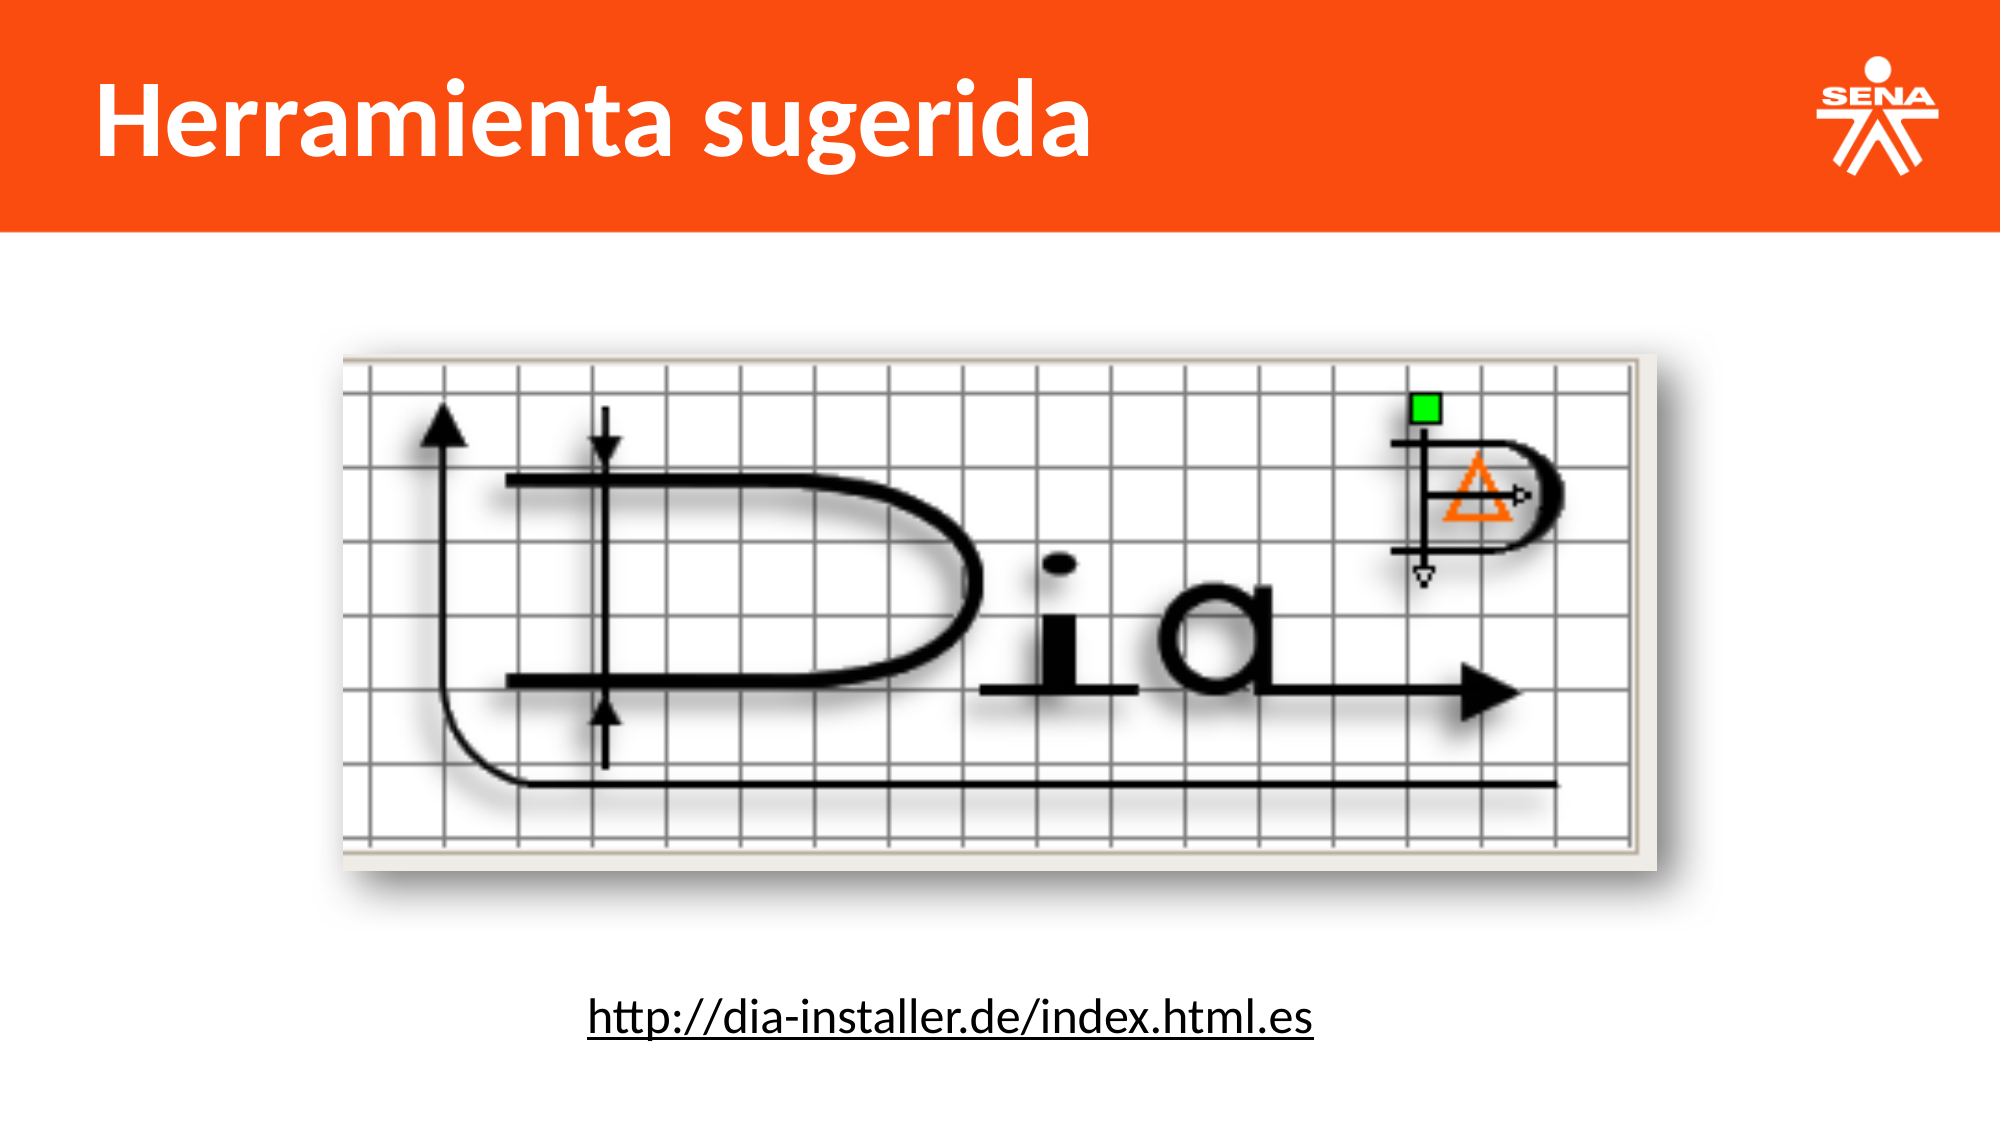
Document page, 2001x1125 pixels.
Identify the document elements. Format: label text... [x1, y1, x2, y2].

text_box http://dia-installer.de/index.html.es [572, 975, 1572, 1051]
text_box Herramienta sugerida [79, 37, 1849, 186]
picture [0, 0, 2000, 1125]
